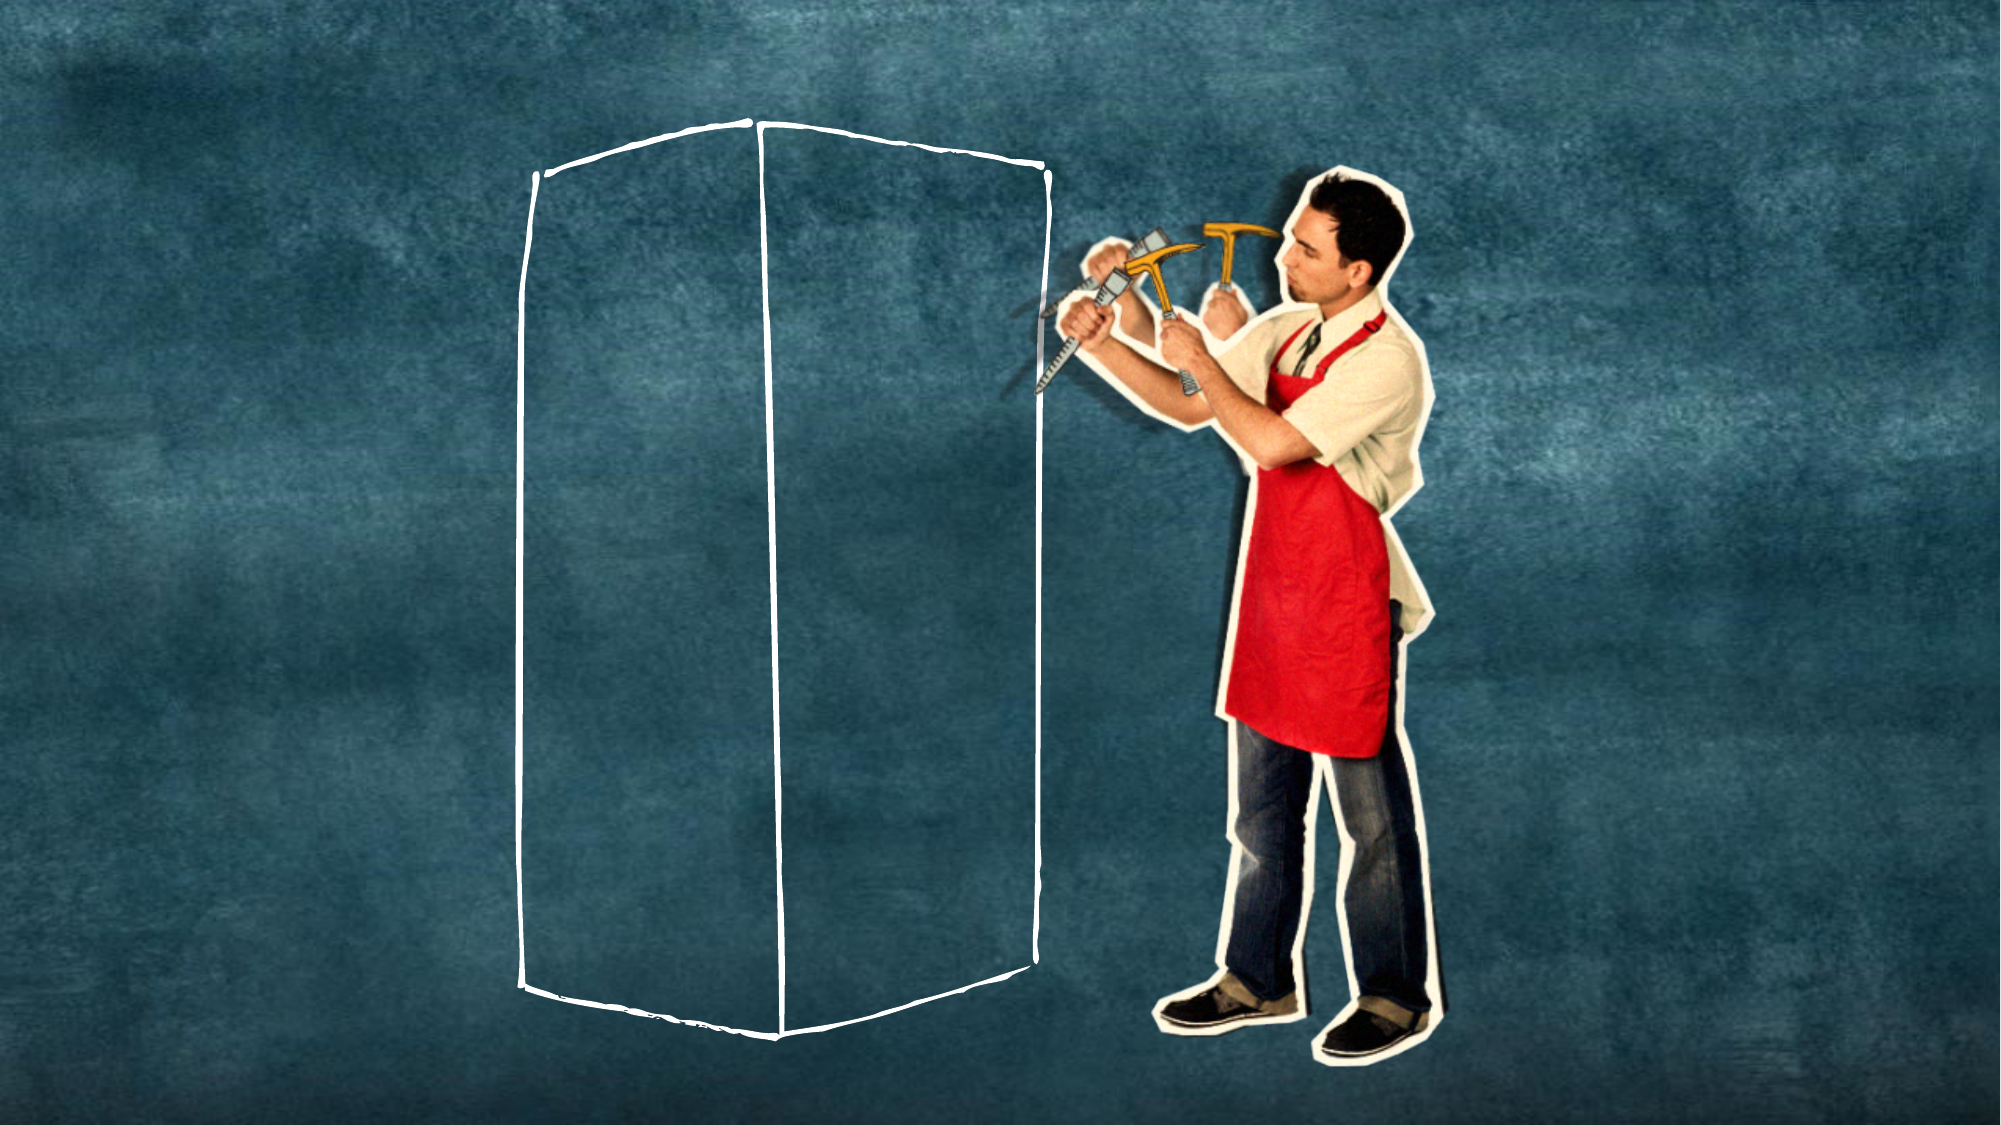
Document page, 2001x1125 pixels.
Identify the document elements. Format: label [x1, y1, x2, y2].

picture [0, 0, 2001, 1125]
text_box [514, 116, 1057, 1042]
